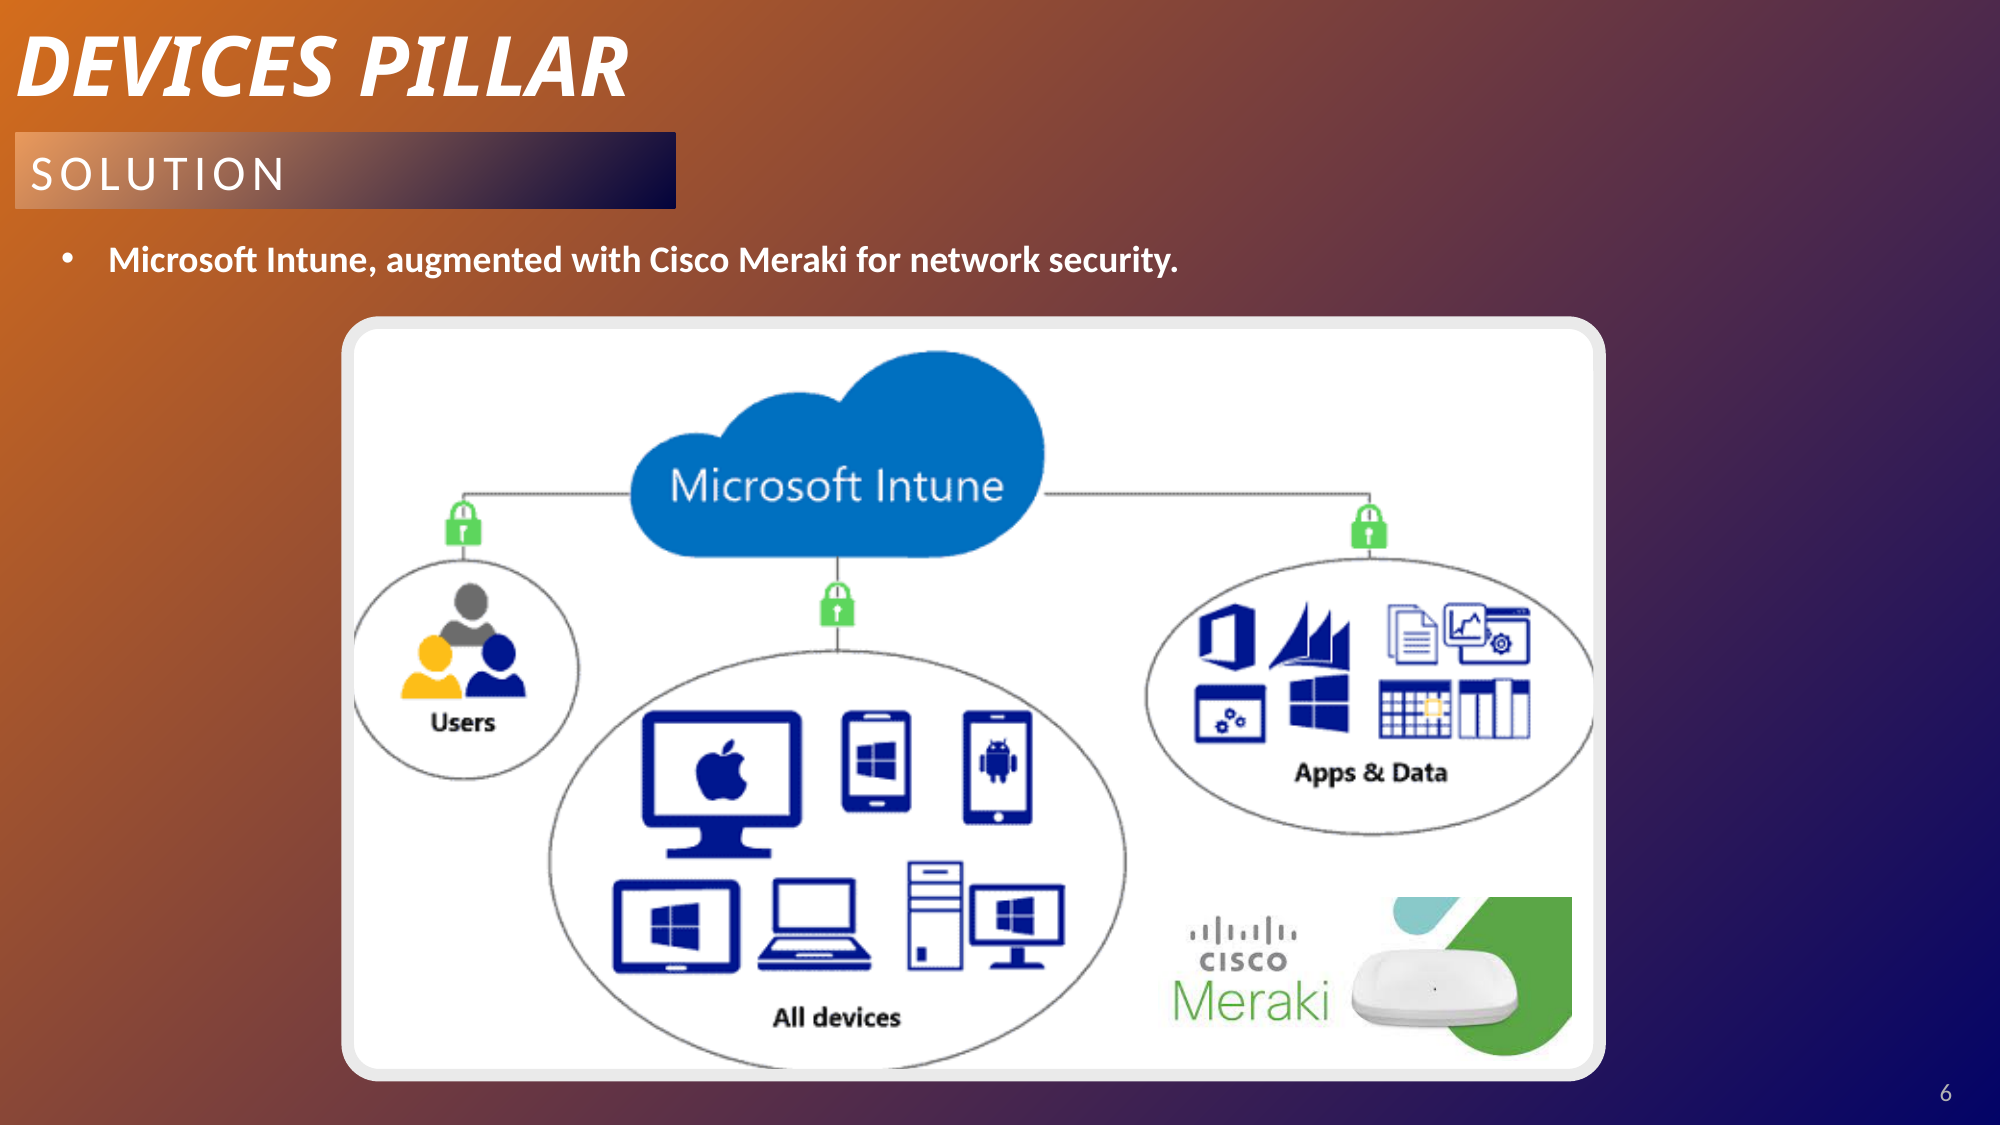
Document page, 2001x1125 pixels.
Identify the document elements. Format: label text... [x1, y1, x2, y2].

title Devices PILLAR [0, 0, 1742, 121]
list Solution [15, 132, 676, 209]
list Microsoft Intune, augmented with Cisco Meraki for network security. [15, 227, 1227, 304]
picture [347, 322, 1600, 1076]
slide_number 6 [1894, 1061, 1968, 1121]
